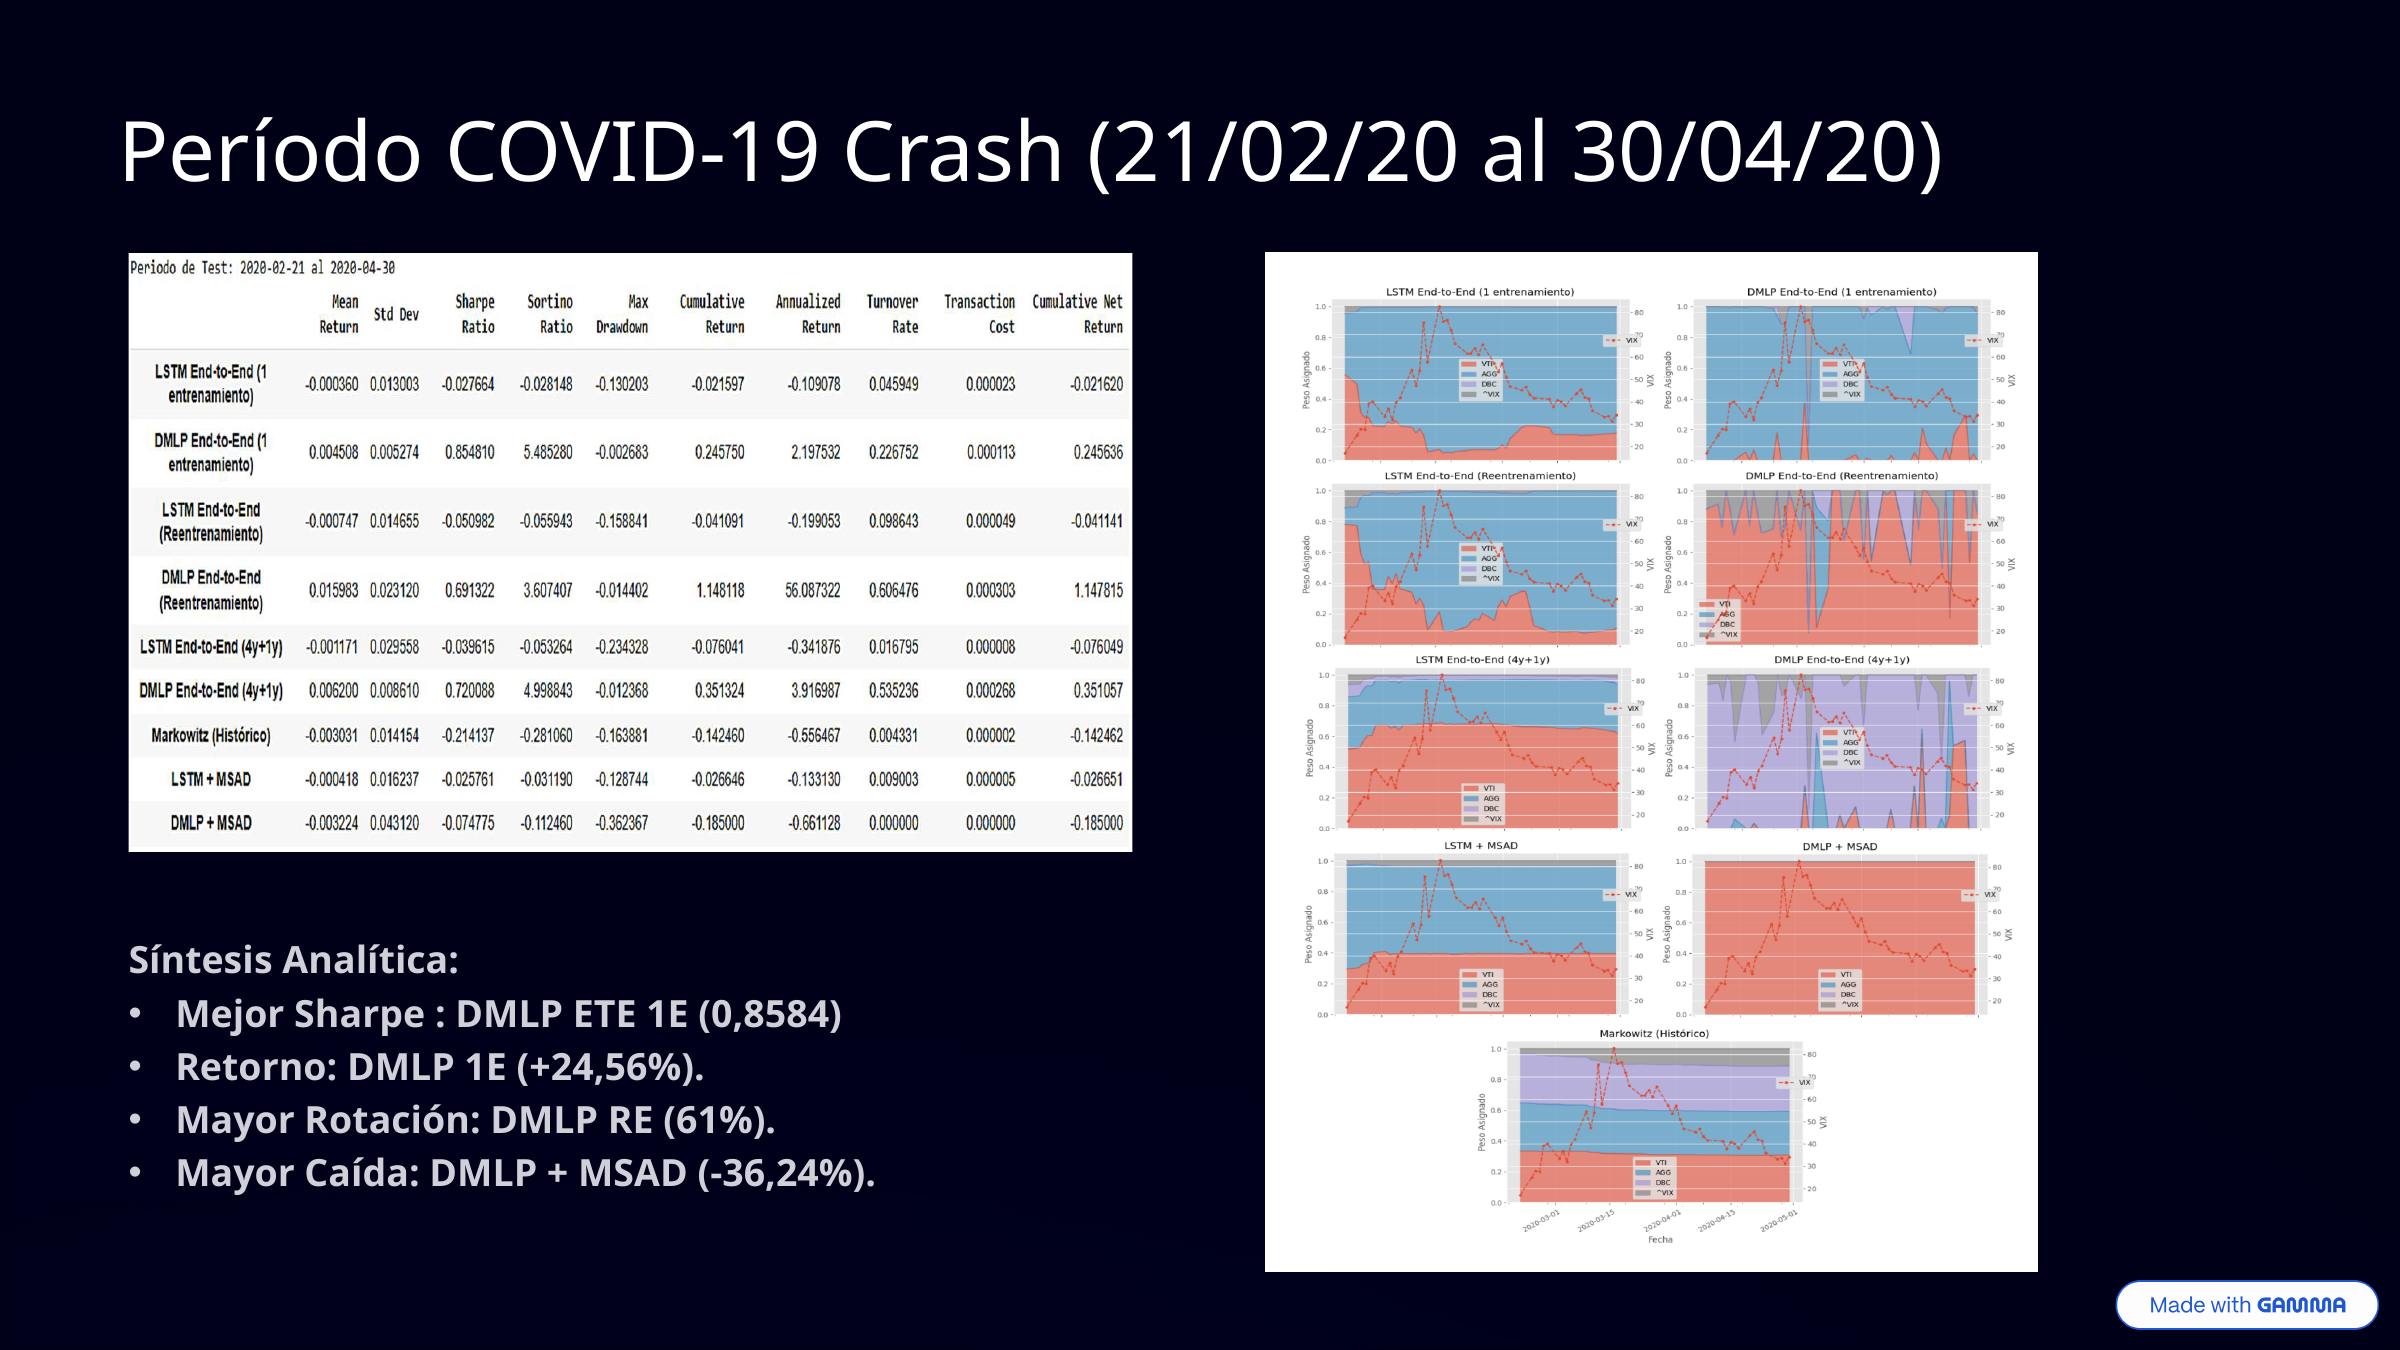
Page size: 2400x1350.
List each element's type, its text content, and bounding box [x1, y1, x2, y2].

picture [128, 253, 1133, 852]
text_box Período COVID-19 Crash (21/02/20 al 30/04/20) [118, 92, 1490, 199]
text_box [1266, 253, 2038, 1272]
picture [2106, 1271, 2389, 1339]
text_box Síntesis Analítica: Mejor Sharpe : DMLP ETE 1E (0,8584) Retorno: DMLP 1E (+24,56%). Mayor Rotación: DMLP RE (61%). Mayor Caída: DMLP + MSAD (-36,24%). [128, 928, 1169, 1037]
